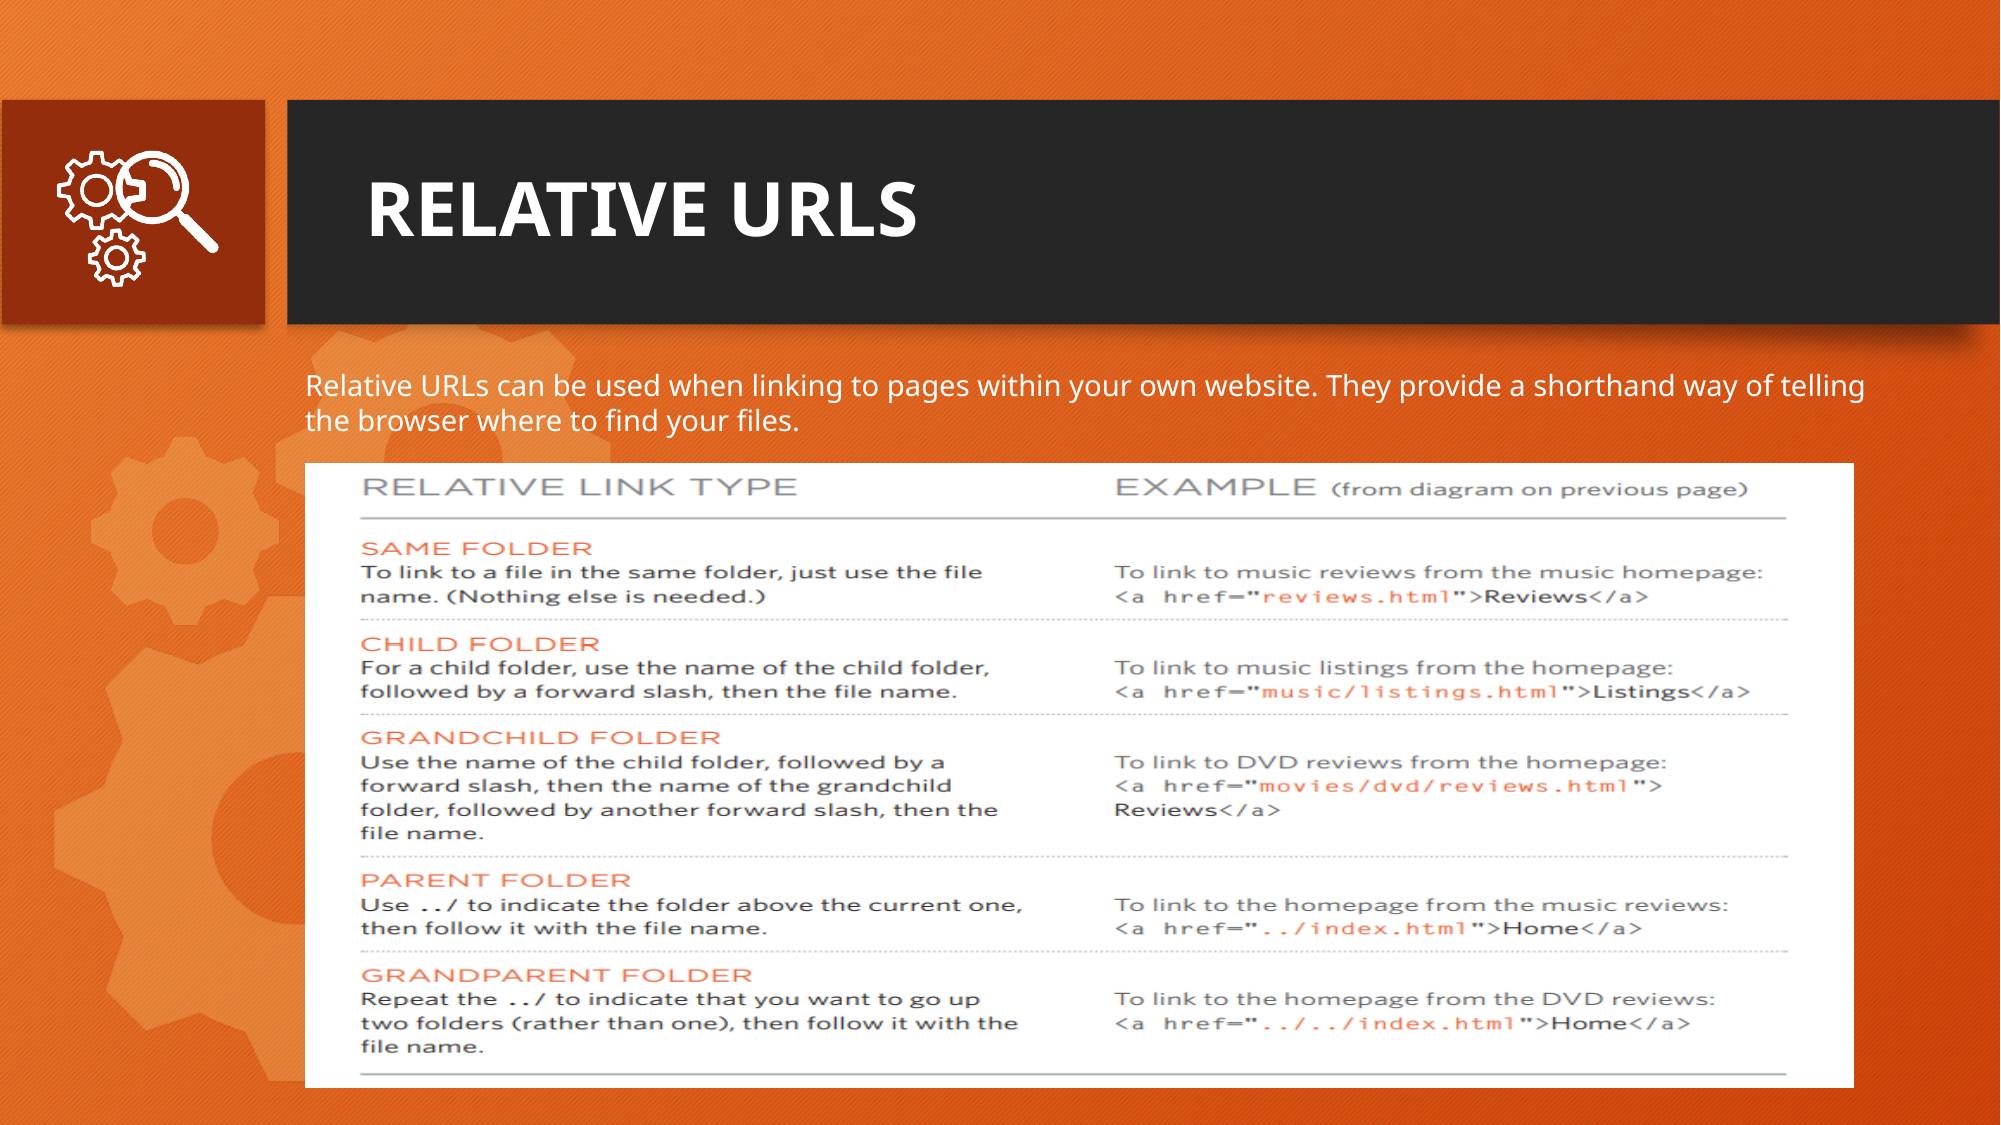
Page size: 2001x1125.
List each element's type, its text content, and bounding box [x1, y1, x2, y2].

text_box Relative URLs can be used when linking to pages within your own website. They provide a shorthand way of telling the browser where to find your files. [290, 360, 1935, 464]
title RELATIVE URLS [350, 123, 1965, 301]
picture [11, 100, 2000, 1109]
